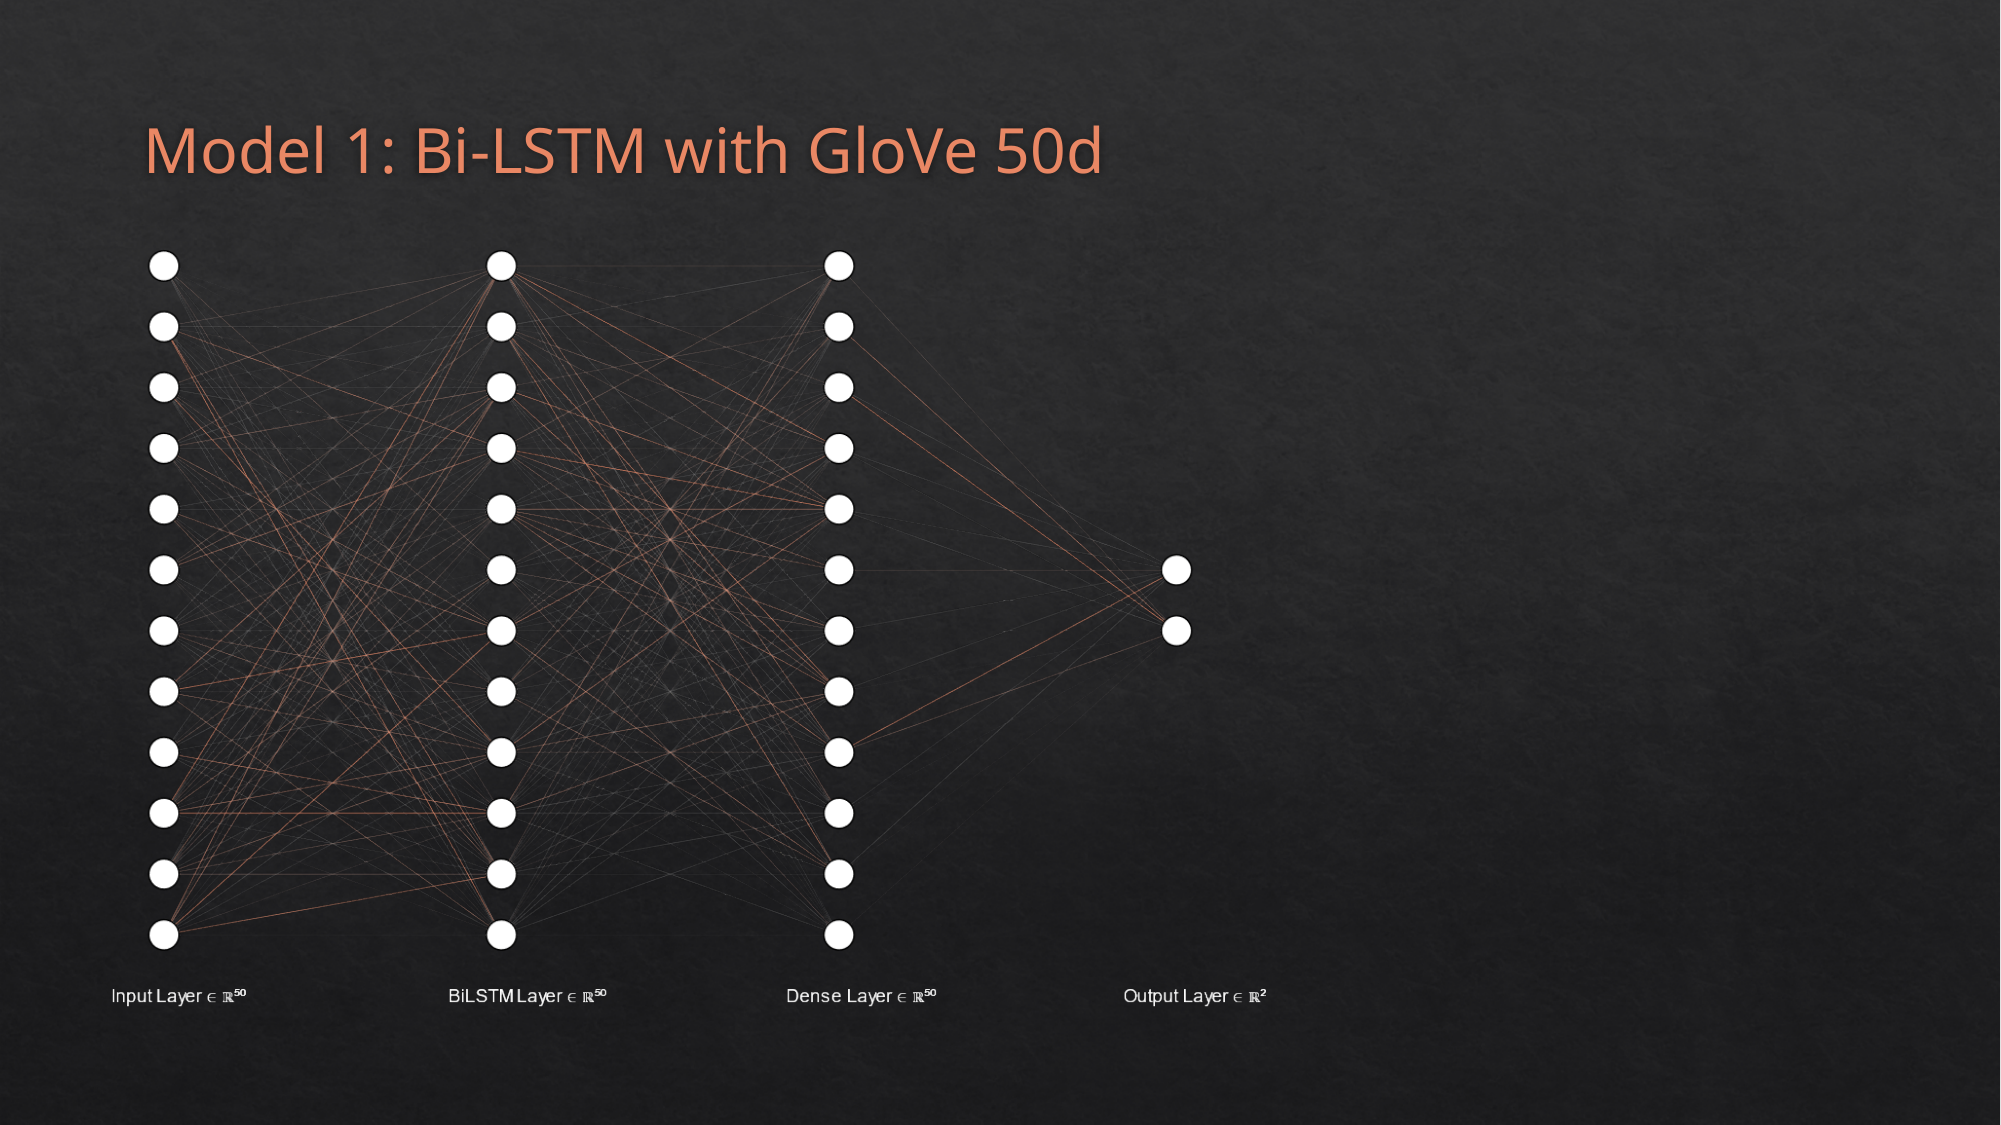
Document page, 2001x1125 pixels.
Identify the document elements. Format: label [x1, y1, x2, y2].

picture [0, 24, 1829, 1125]
